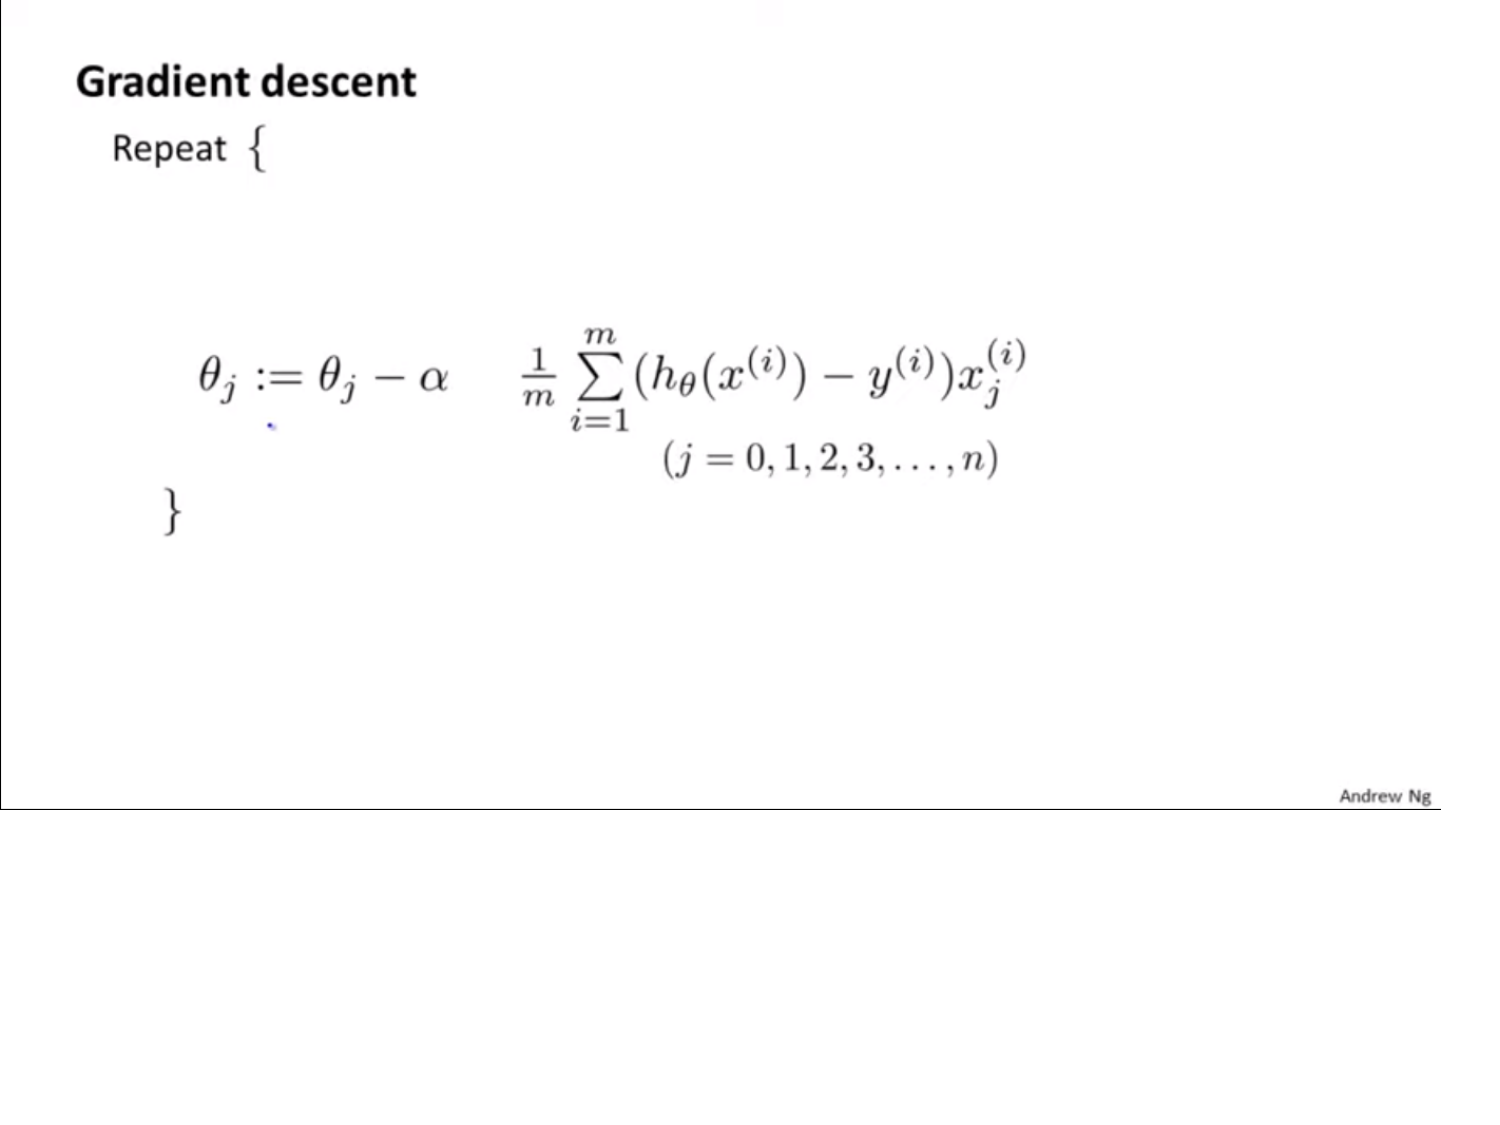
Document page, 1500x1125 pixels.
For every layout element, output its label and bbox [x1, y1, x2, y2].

picture [0, 0, 1441, 811]
